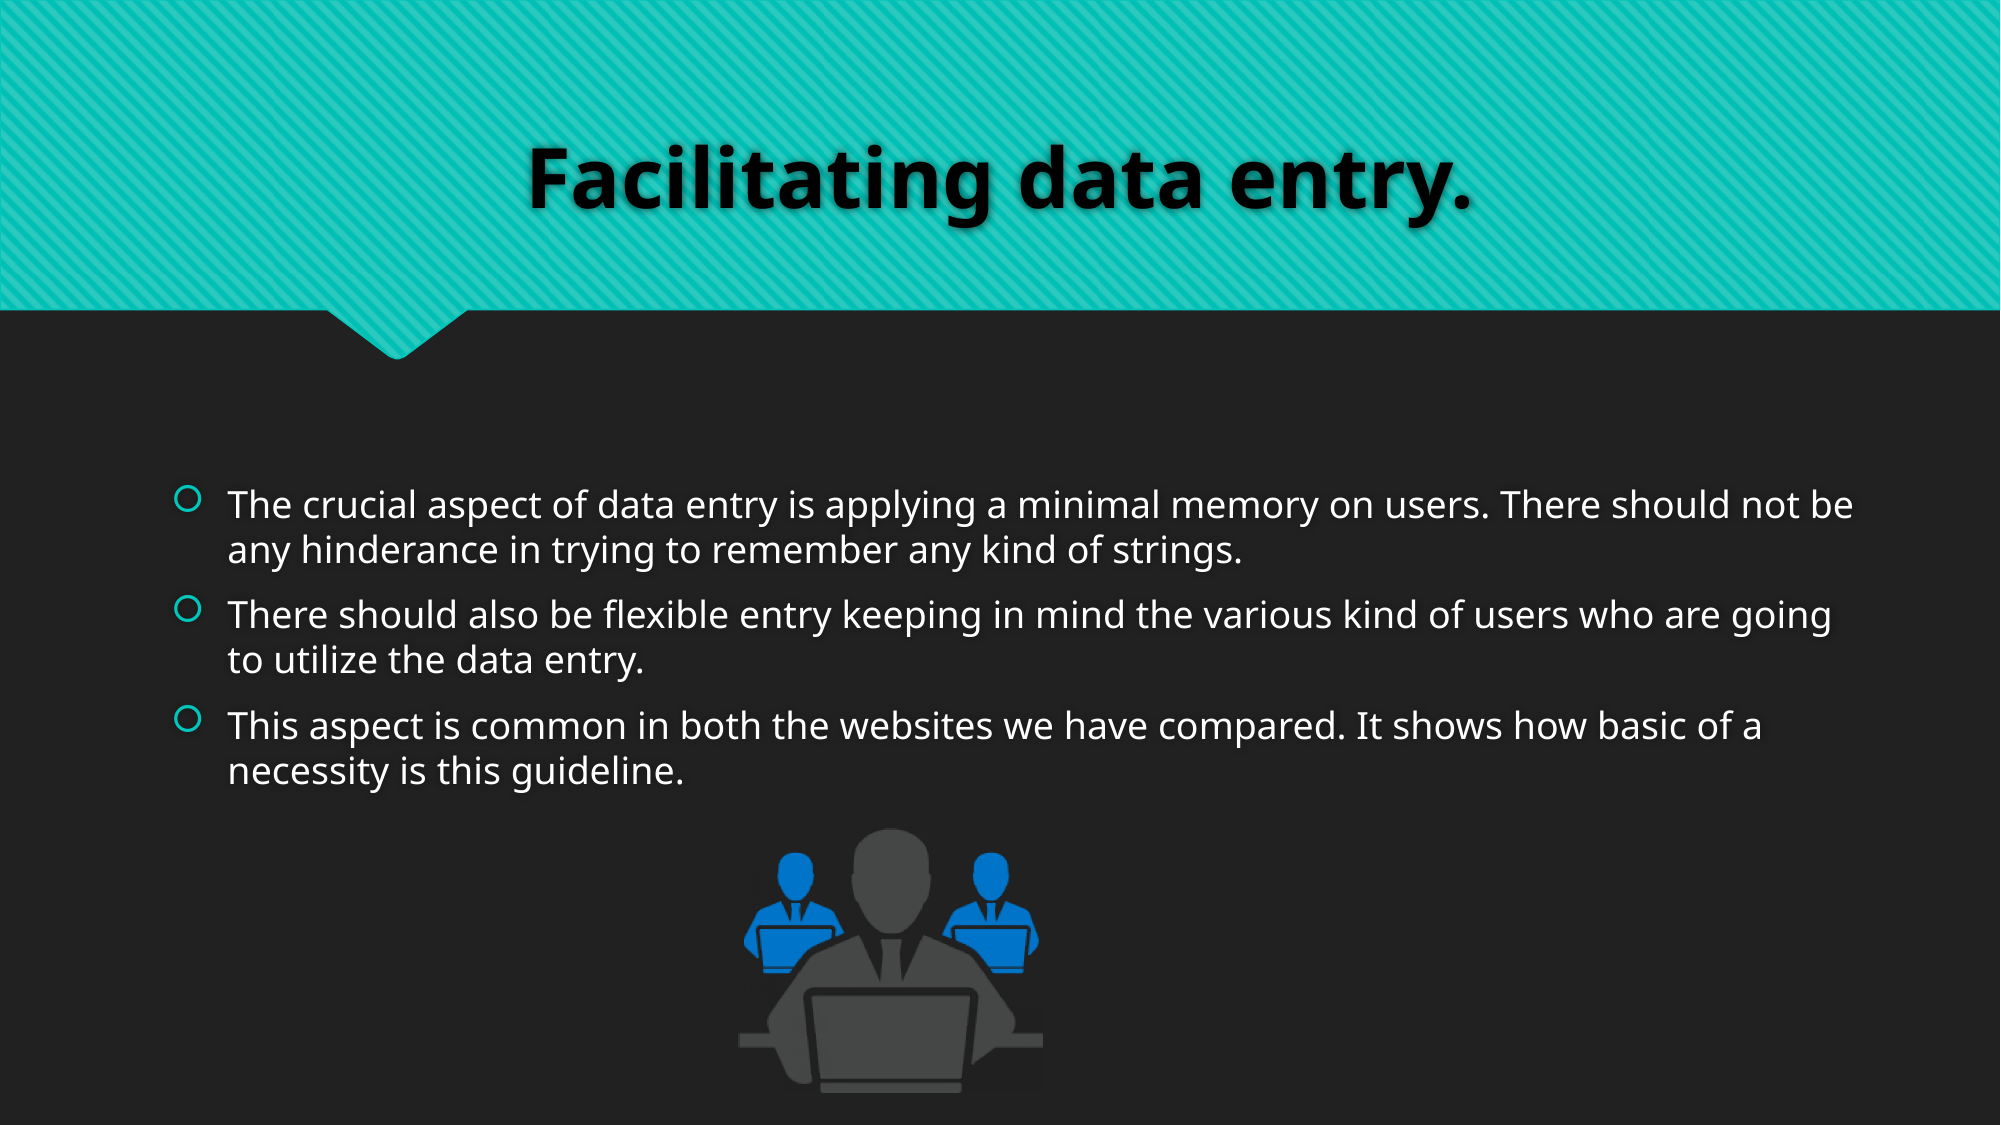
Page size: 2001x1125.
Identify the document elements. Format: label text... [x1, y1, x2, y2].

picture [737, 827, 1044, 1094]
list The crucial aspect of data entry is applying a minimal memory on users. There should not be any hinderance in trying to remember any kind of strings. There should also be flexible entry keeping in mind the various kind of users who are going to utilize the data entry. This aspect is common in both the websites we have compared. It shows how basic of a necessity is this guideline. [156, 338, 1888, 935]
title Facilitating data entry. [132, 73, 1868, 233]
